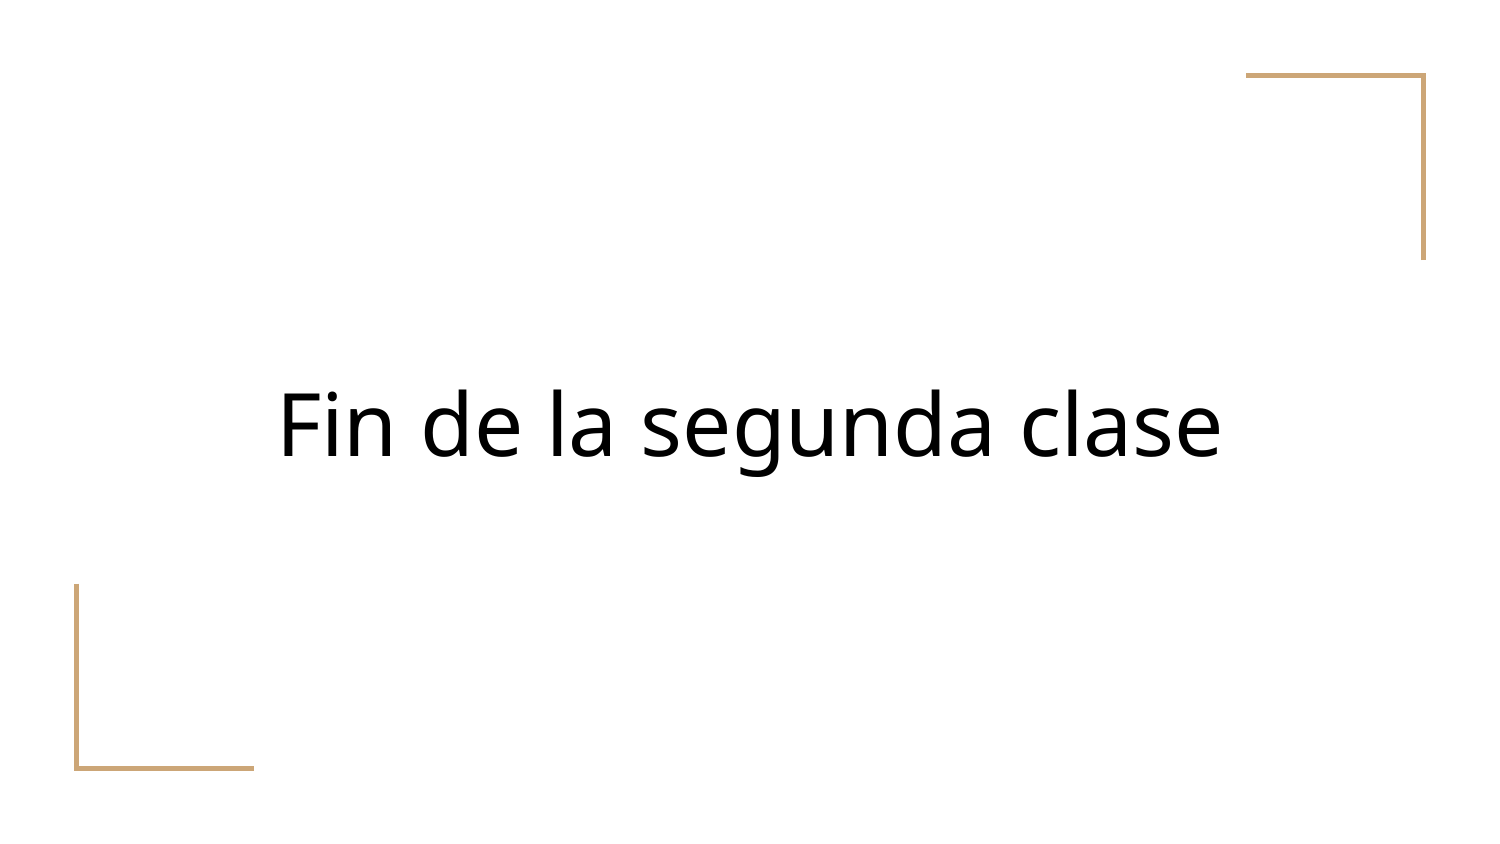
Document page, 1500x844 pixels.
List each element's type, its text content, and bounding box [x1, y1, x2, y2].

title Fin de la segunda clase [126, 296, 1374, 548]
